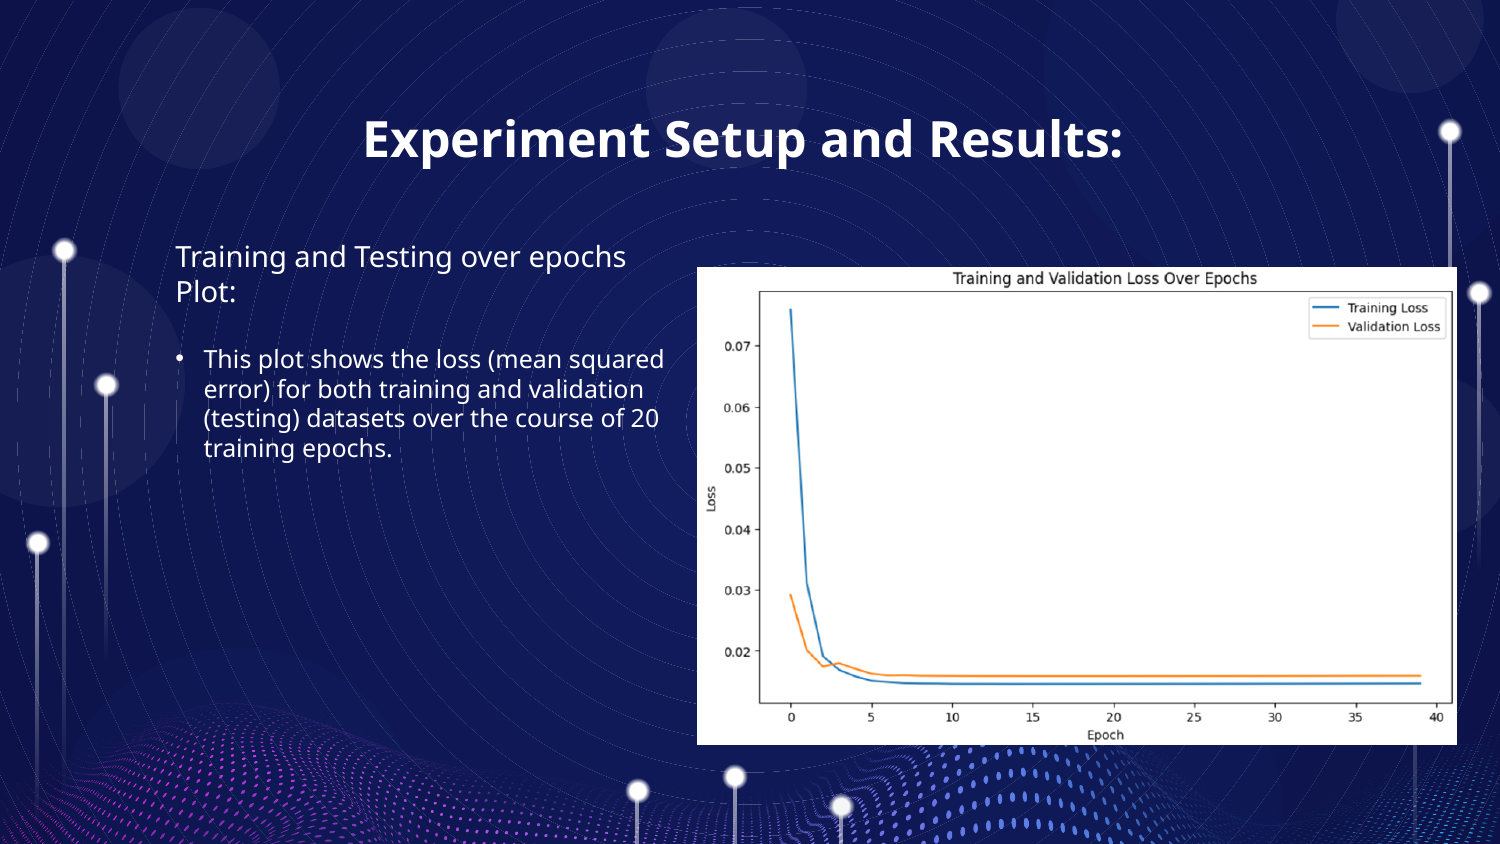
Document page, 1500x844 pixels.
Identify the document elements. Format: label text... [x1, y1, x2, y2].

title Experiment Setup and Results: [118, 88, 1382, 183]
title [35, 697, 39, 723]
subtitle Training and Testing over epochs Plot: This plot shows the loss (mean squared error) for both training and validation (testing) datasets over the course of 20 training epochs. [135, 223, 710, 705]
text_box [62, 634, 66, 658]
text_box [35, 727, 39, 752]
picture [0, 267, 1500, 844]
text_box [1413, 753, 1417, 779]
